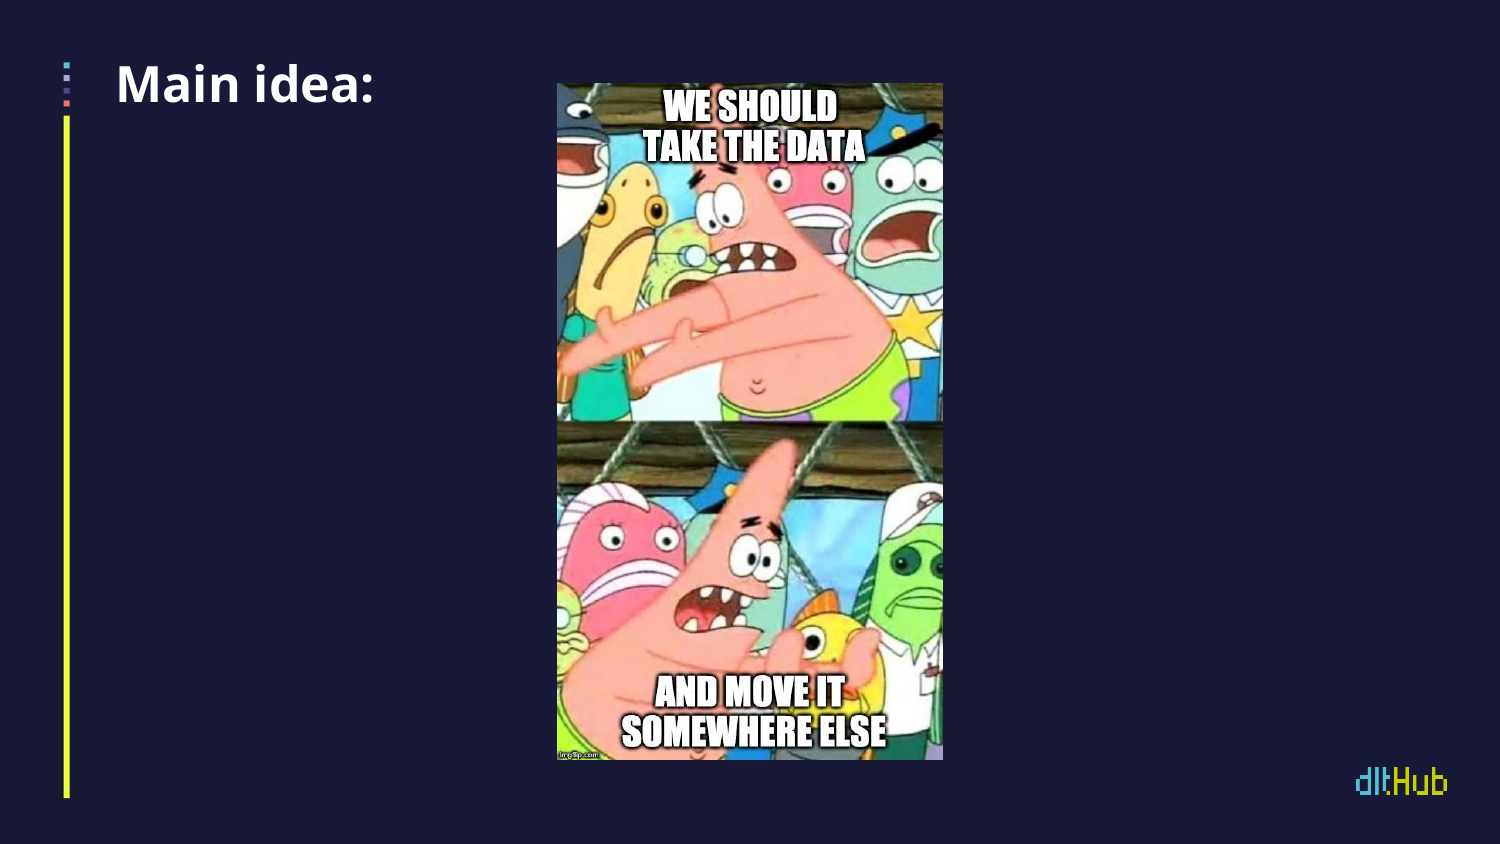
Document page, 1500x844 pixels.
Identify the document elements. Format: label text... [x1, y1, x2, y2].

picture [557, 83, 943, 761]
picture [1356, 767, 1447, 795]
title Main idea: [100, 37, 1499, 132]
